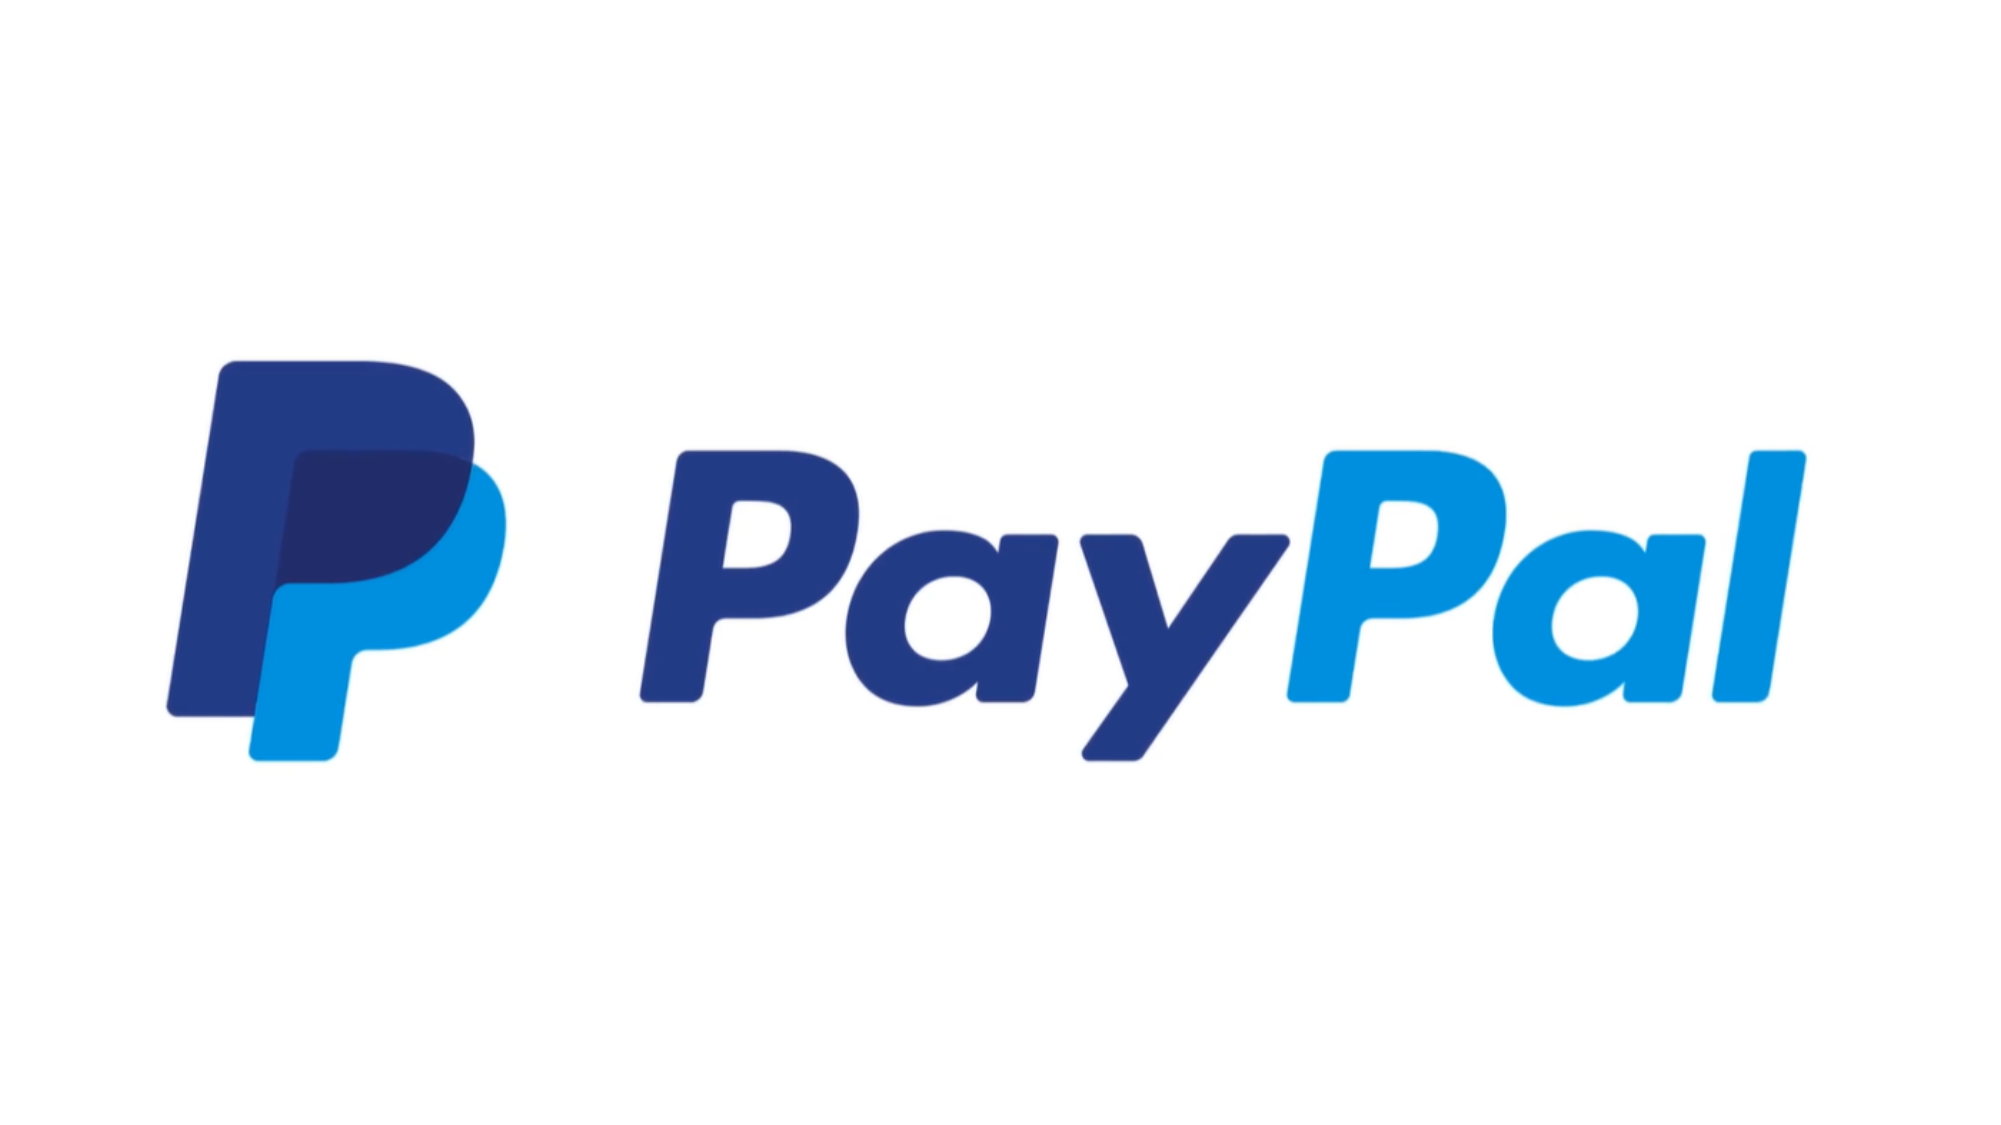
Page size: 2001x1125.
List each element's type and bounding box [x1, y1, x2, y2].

picture [0, 167, 2000, 958]
